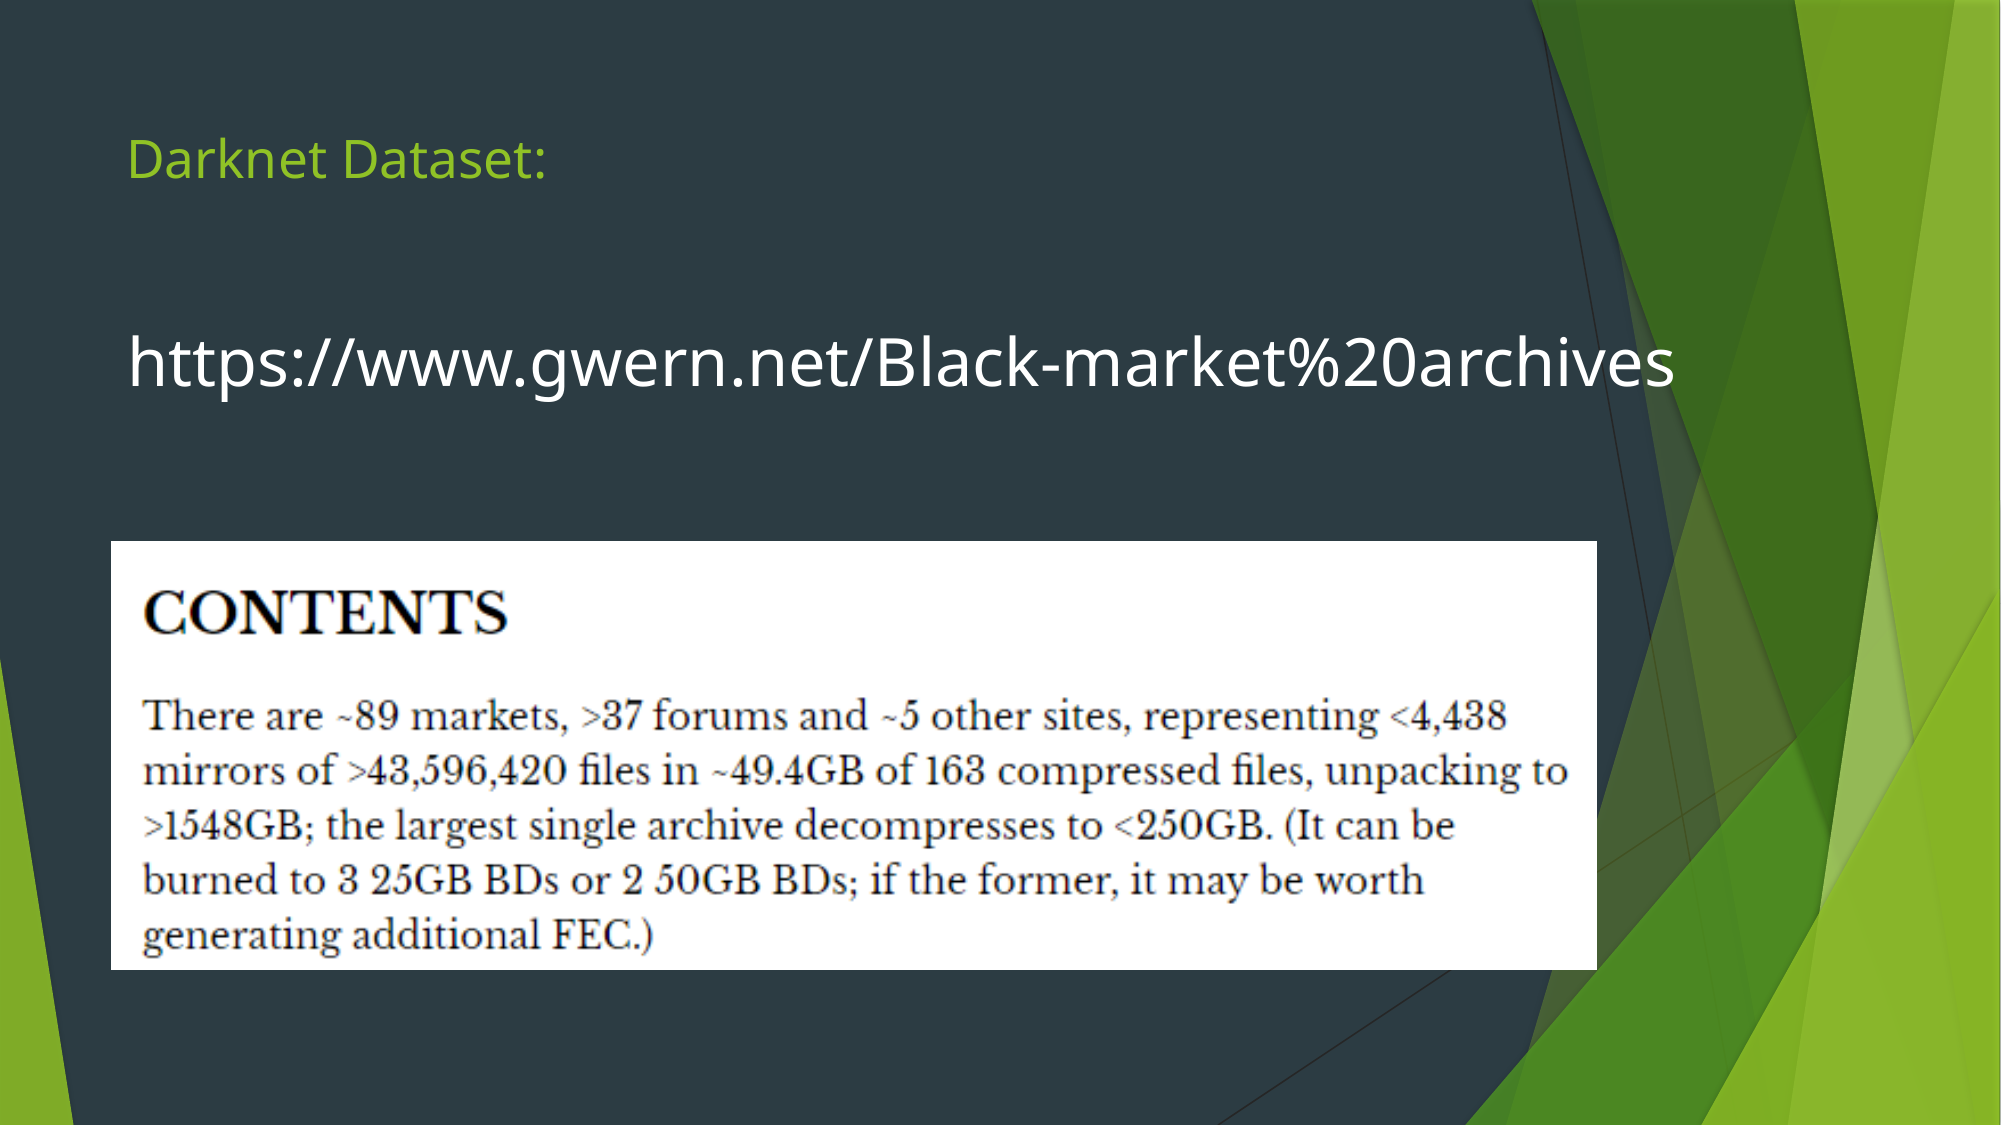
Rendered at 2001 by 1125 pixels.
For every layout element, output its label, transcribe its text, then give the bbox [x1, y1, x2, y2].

title Darknet Dataset: [111, 117, 1522, 261]
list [110, 540, 1598, 971]
text_box https://www.gwern.net/Black-market%20archives [112, 311, 1892, 456]
